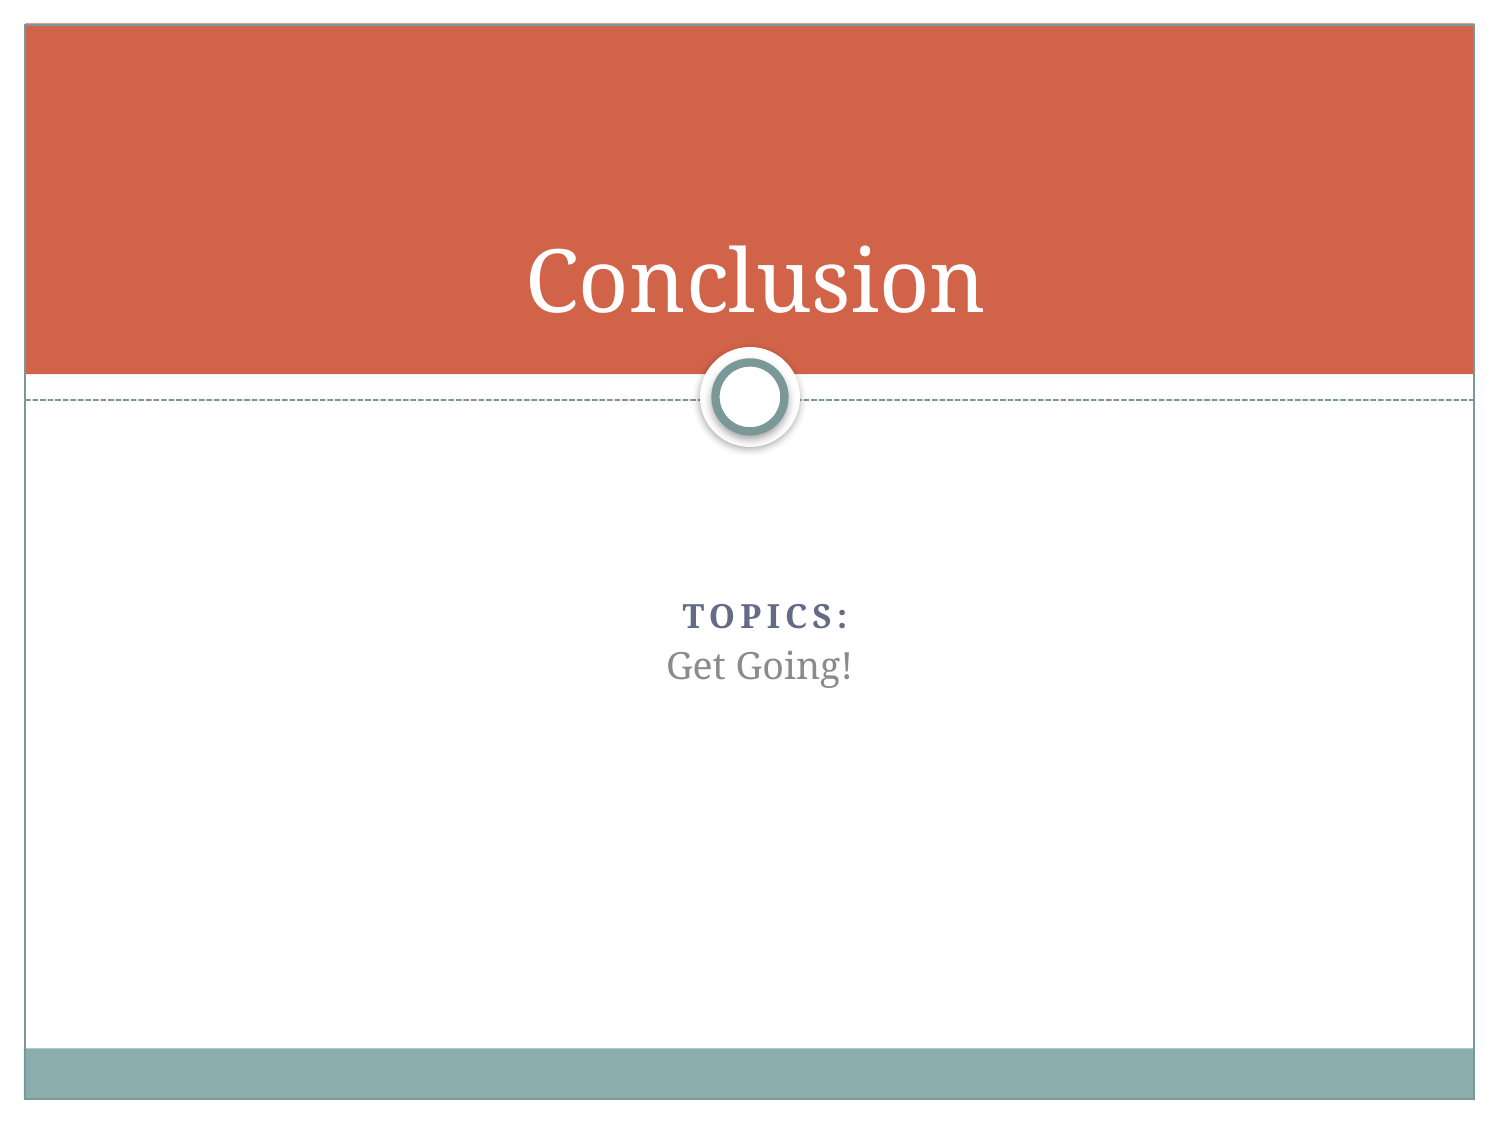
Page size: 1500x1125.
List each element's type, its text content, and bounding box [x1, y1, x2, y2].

title Conclusion [118, 87, 1394, 338]
list Topics: Get Going! [224, 587, 1250, 1025]
